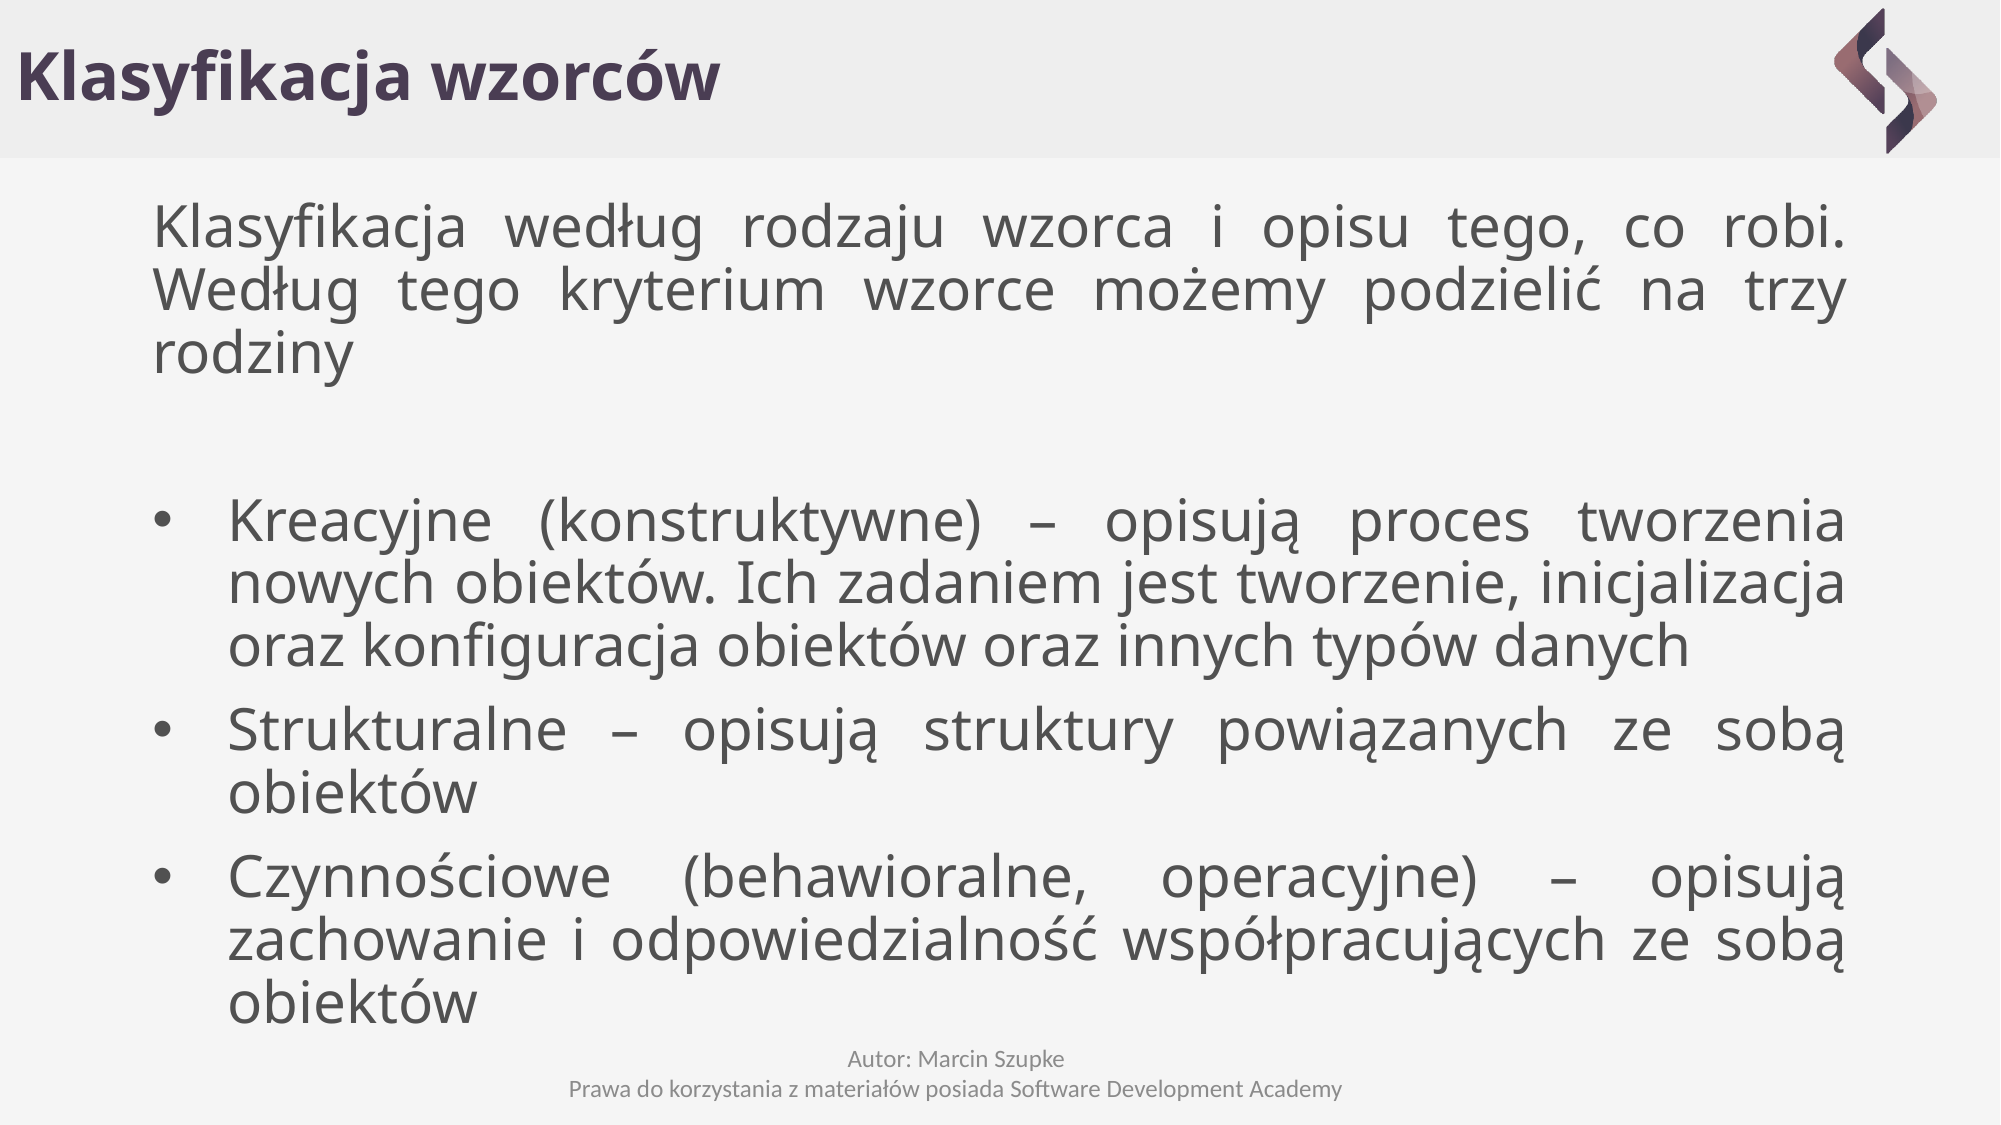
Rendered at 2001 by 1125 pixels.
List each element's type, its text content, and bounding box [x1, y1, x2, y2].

picture [1787, 0, 2001, 166]
list Klasyfikacja według rodzaju wzorca i opisu tego, co robi. Według tego kryterium wzorce możemy podzielić na trzy rodziny Kreacyjne (konstruktywne) – opisują proces tworzenia nowych obiektów. Ich zadaniem jest tworzenie, inicjalizacja oraz konfiguracja obiektów oraz innych typów danych Strukturalne – opisują struktury powiązanych ze sobą obiektów Czynnościowe (behawioralne, operacyjne) – opisują zachowanie i odpowiedzialność współpracujących ze sobą obiektów [137, 189, 1863, 1030]
title Klasyfikacja wzorców [0, 0, 1788, 158]
footer Autor: Marcin Szupke Prawa do korzystania z materiałów posiada Software Development Academy [486, 1042, 1427, 1103]
